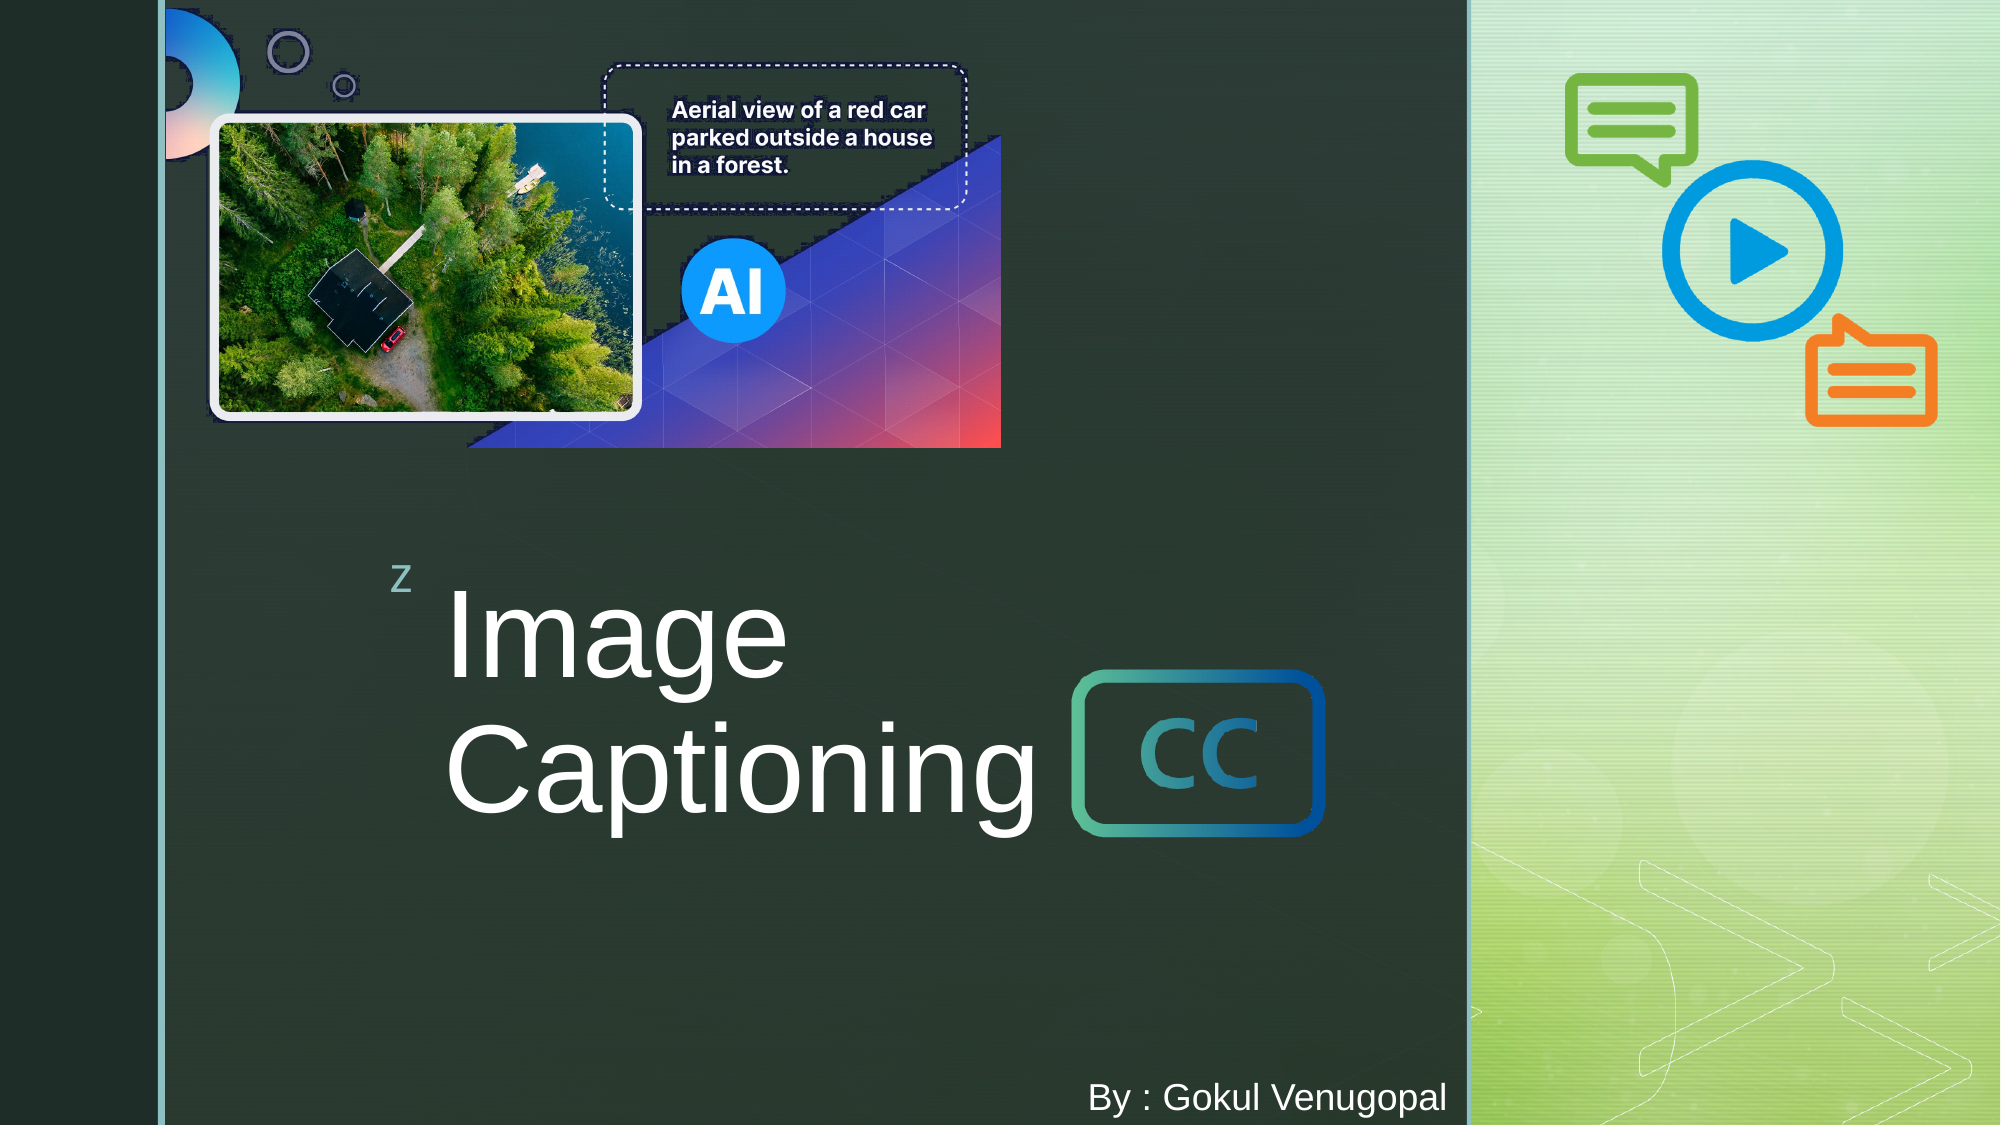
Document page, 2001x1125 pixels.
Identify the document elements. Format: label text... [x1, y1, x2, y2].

subtitle By : Gokul Venugopal [583, 934, 1463, 1125]
title Image Captioning [428, 562, 1334, 935]
picture [166, 0, 1001, 448]
picture [1472, 0, 2001, 1125]
picture [1058, 633, 1334, 864]
